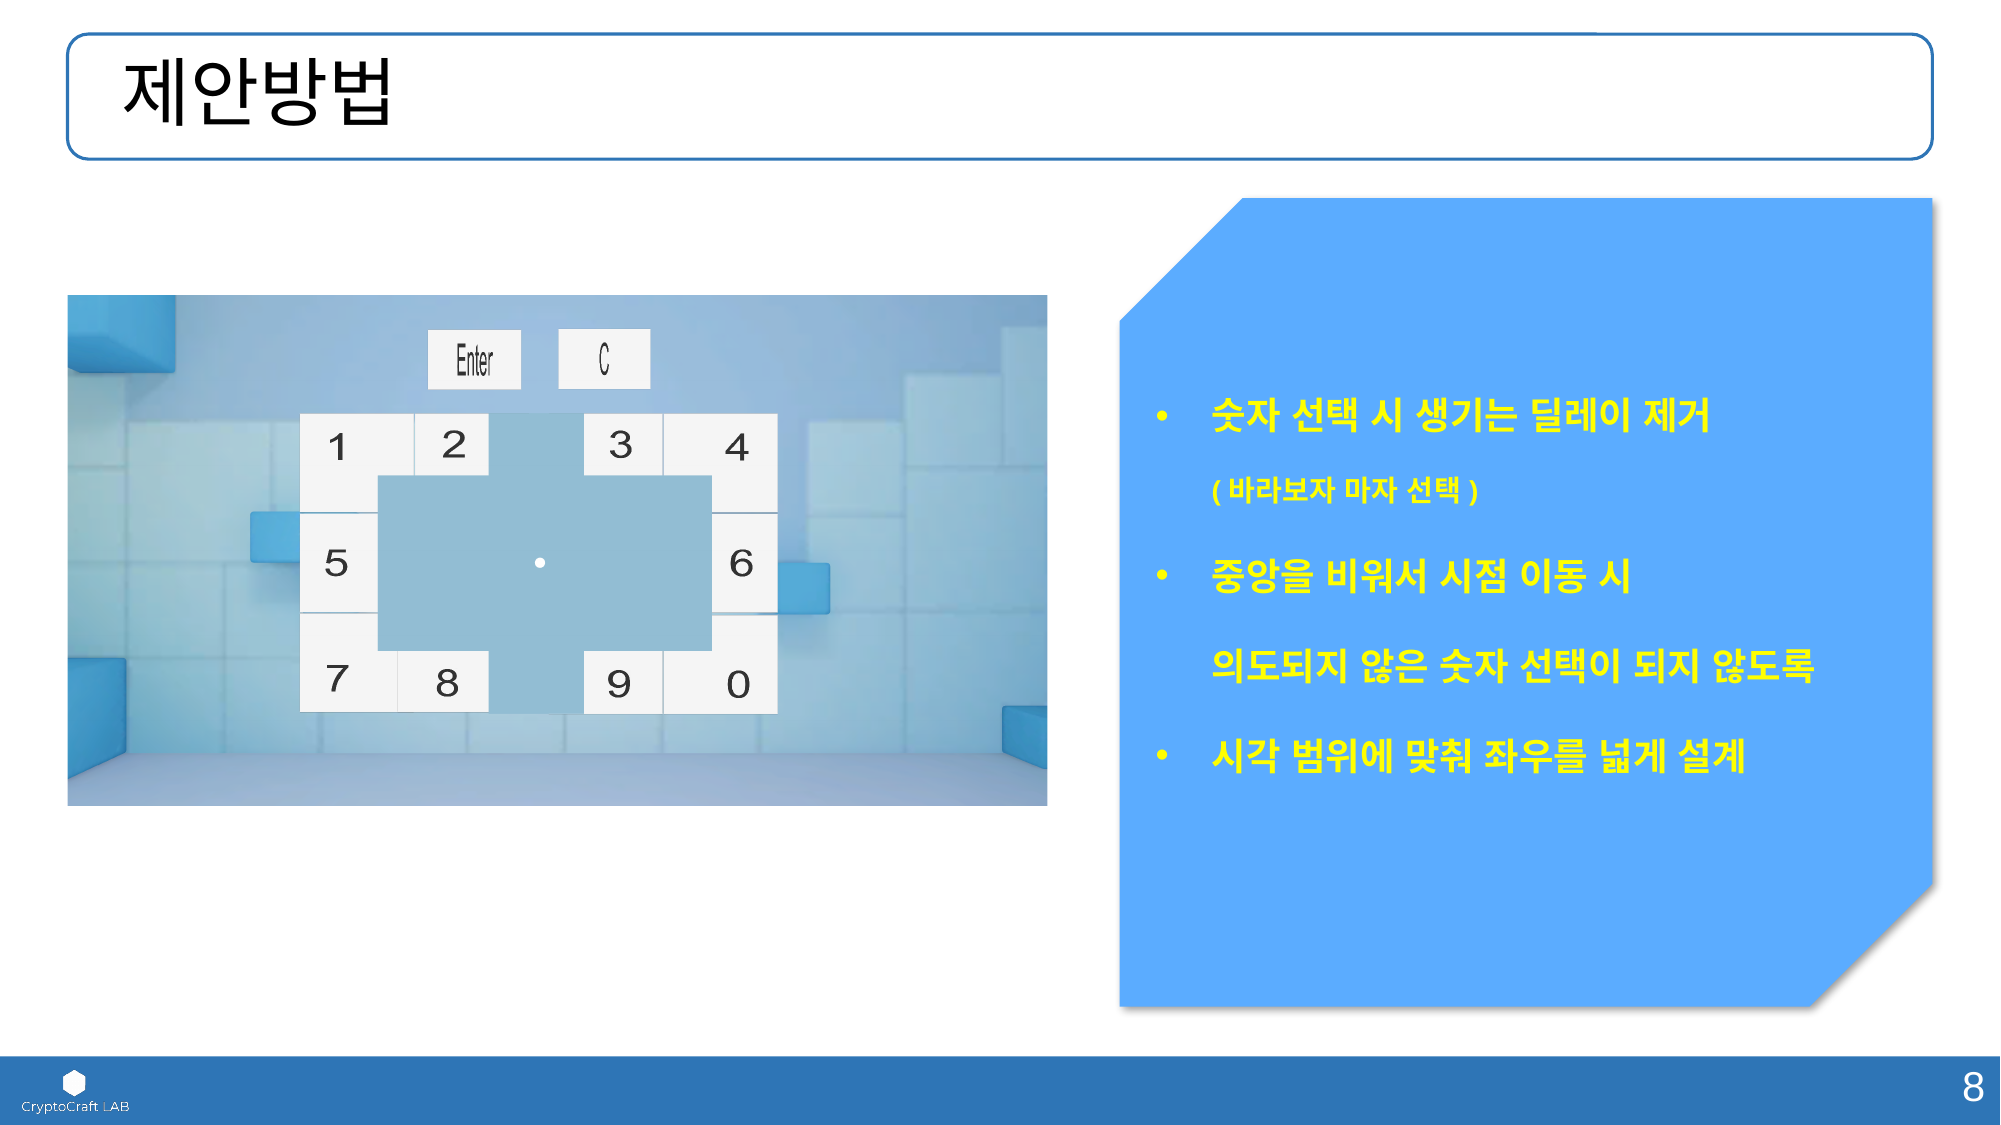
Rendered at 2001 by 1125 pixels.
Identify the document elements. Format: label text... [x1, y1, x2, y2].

text_box 숫자 선택 시 생기는 딜레이 제거 (바라보자 마자 선택) 중앙을 비워서 시점 이동 시 의도되지 않은 숫자 선택이 되지 않도록 시각 범위에 맞춰 좌우를 넓게 설계 [1140, 340, 1917, 865]
picture [67, 295, 1048, 806]
picture [13, 1061, 138, 1123]
text_box [1118, 197, 1934, 1008]
title 제안방법 [67, 34, 1933, 160]
